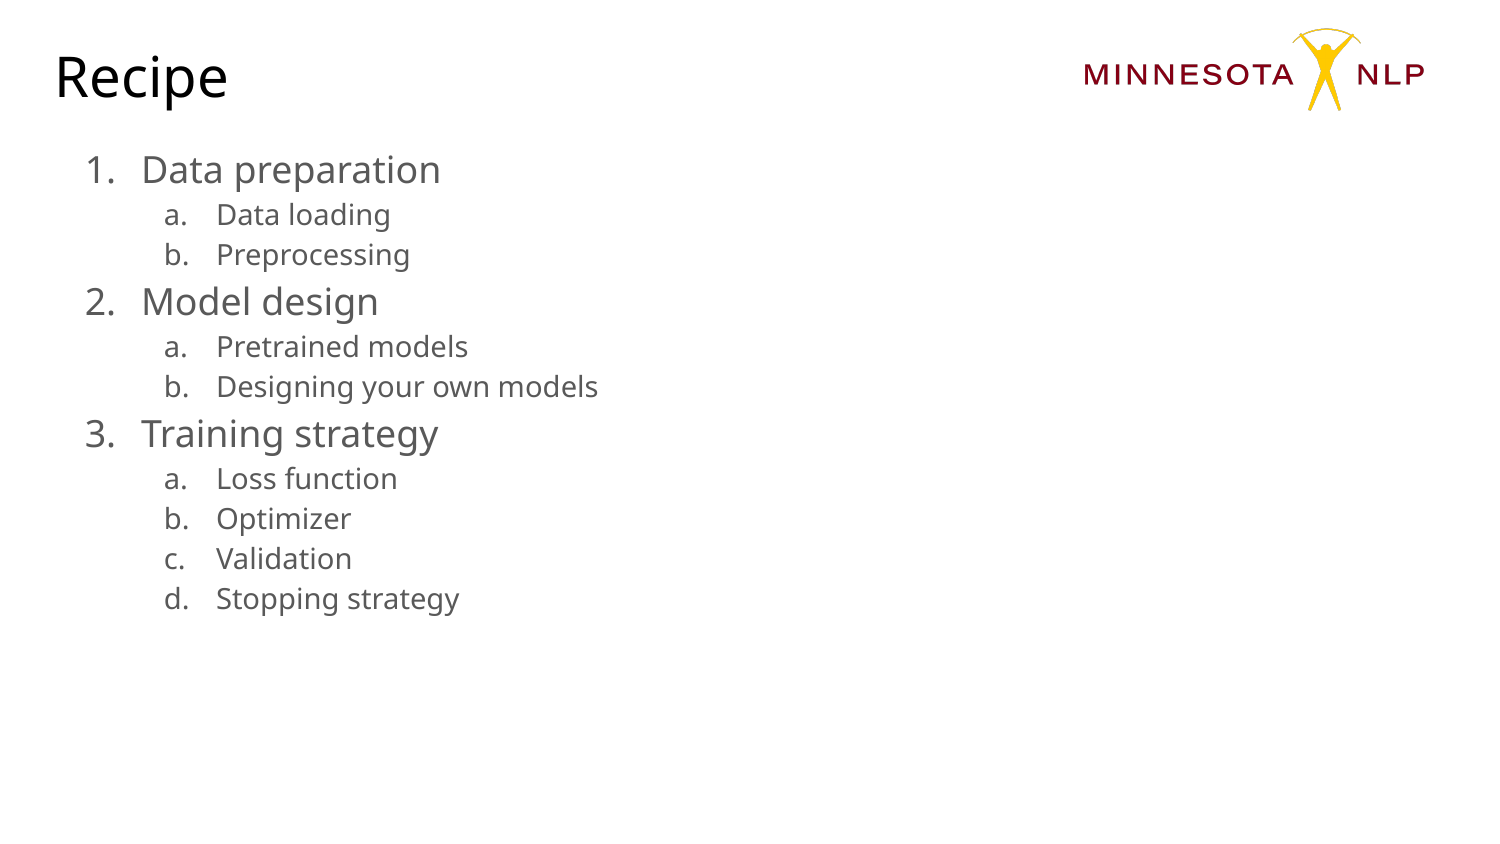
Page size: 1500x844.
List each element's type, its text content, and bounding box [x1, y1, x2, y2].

list Data preparation Data loading Preprocessing Model design Pretrained models Designing your own models Training strategy Loss function Optimizer Validation Stopping strategy [51, 124, 1449, 830]
picture [1007, 0, 1500, 153]
text_box Recipe [39, 31, 982, 124]
